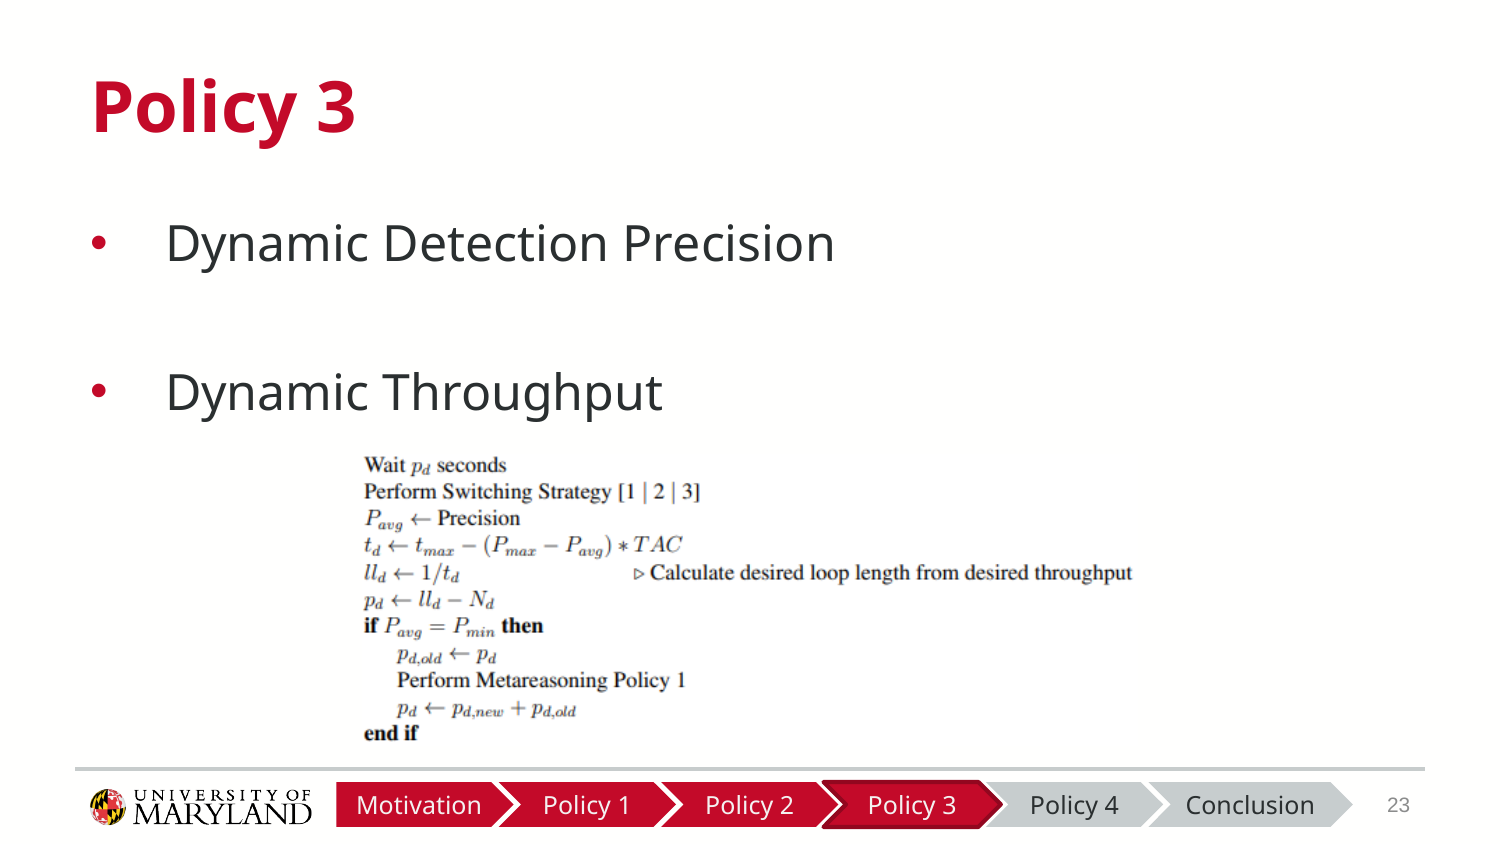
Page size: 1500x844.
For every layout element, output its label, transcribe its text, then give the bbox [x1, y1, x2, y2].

slide_number 22 [1355, 782, 1425, 827]
title Policy 3 [75, 33, 1425, 175]
picture [362, 454, 1138, 747]
list Dynamic Detection Precision Dynamic Throughput [75, 196, 1425, 754]
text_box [336, 781, 1354, 828]
picture [78, 771, 329, 842]
